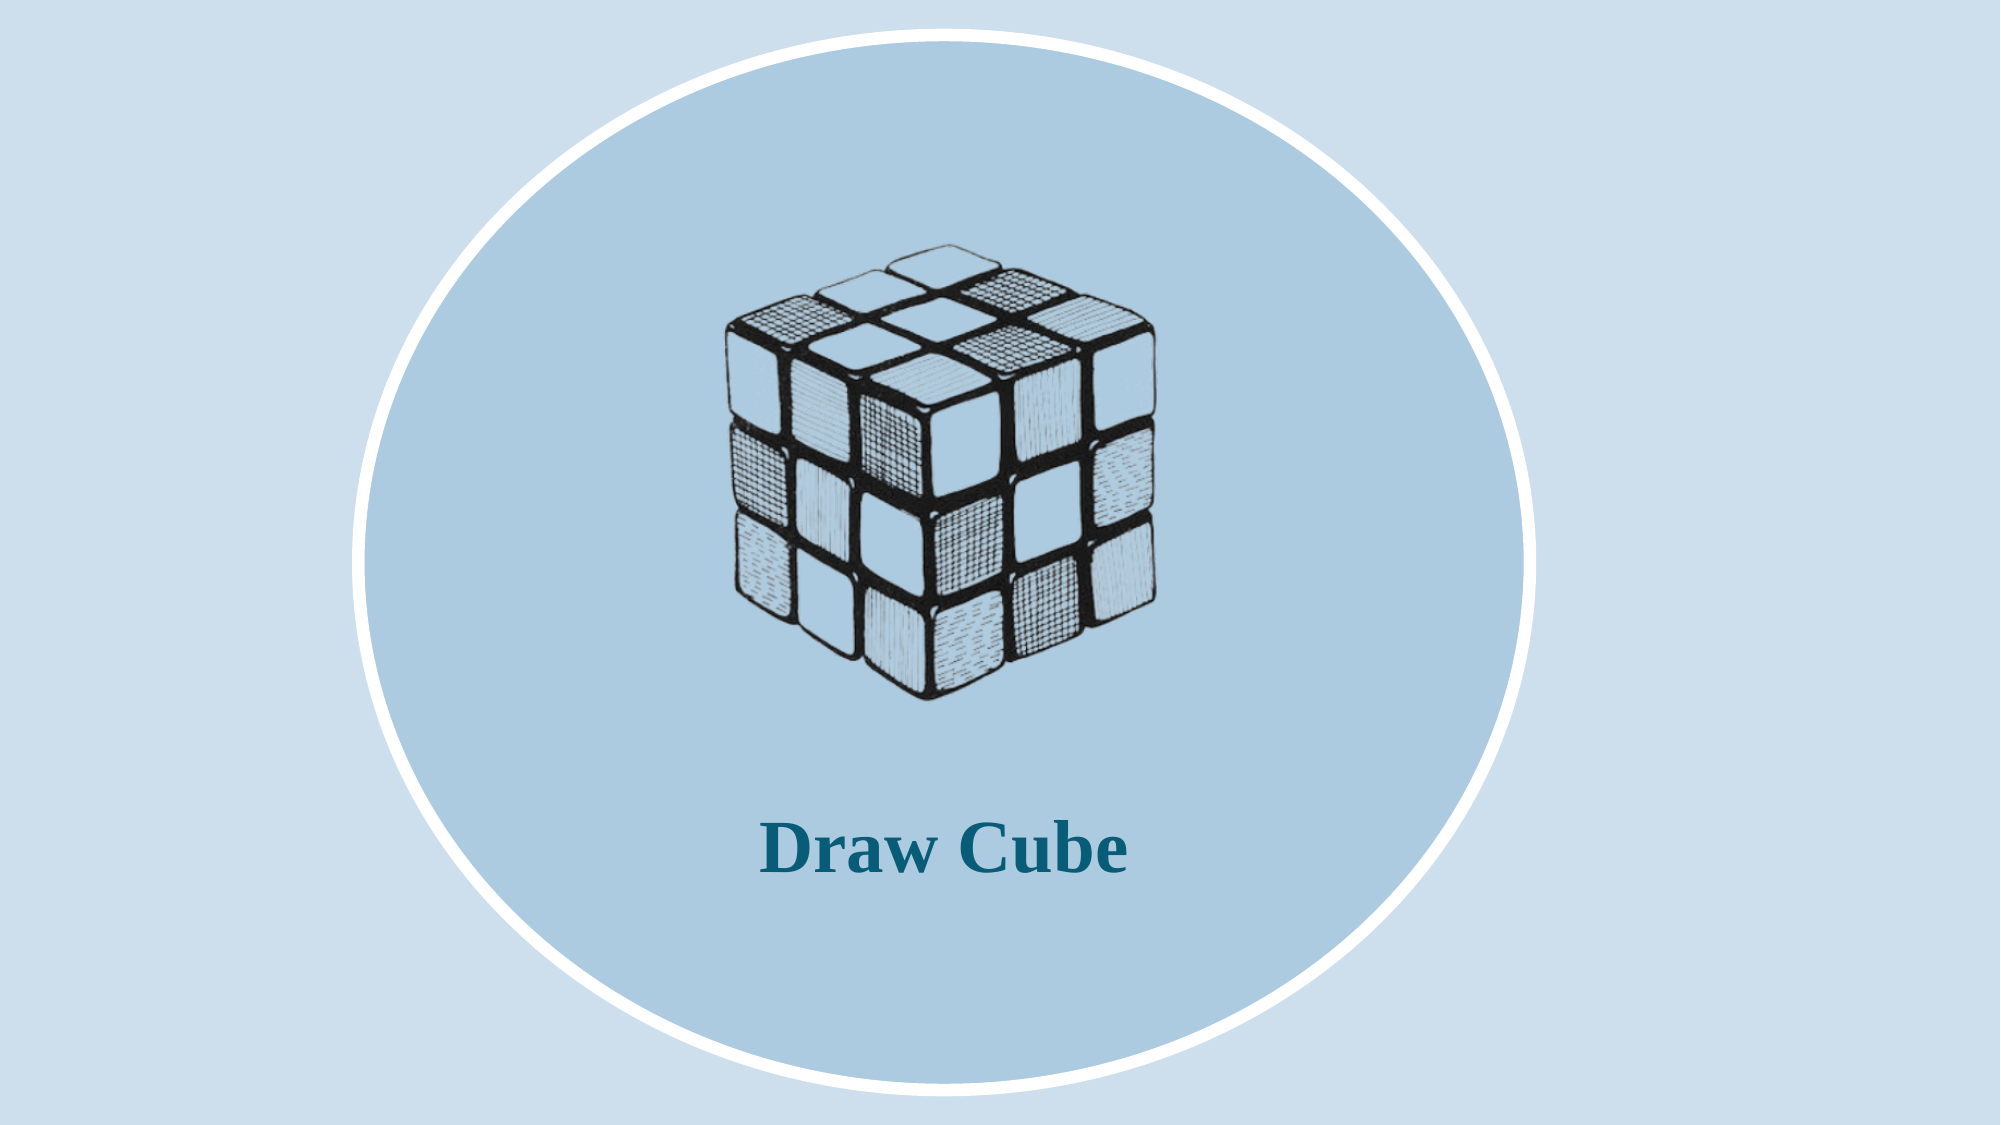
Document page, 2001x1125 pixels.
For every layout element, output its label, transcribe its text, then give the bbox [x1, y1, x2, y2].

text_box Draw Cube [356, 192, 1533, 1093]
text_box Draw Cube [559, 32, 1329, 162]
picture [528, 164, 1360, 828]
